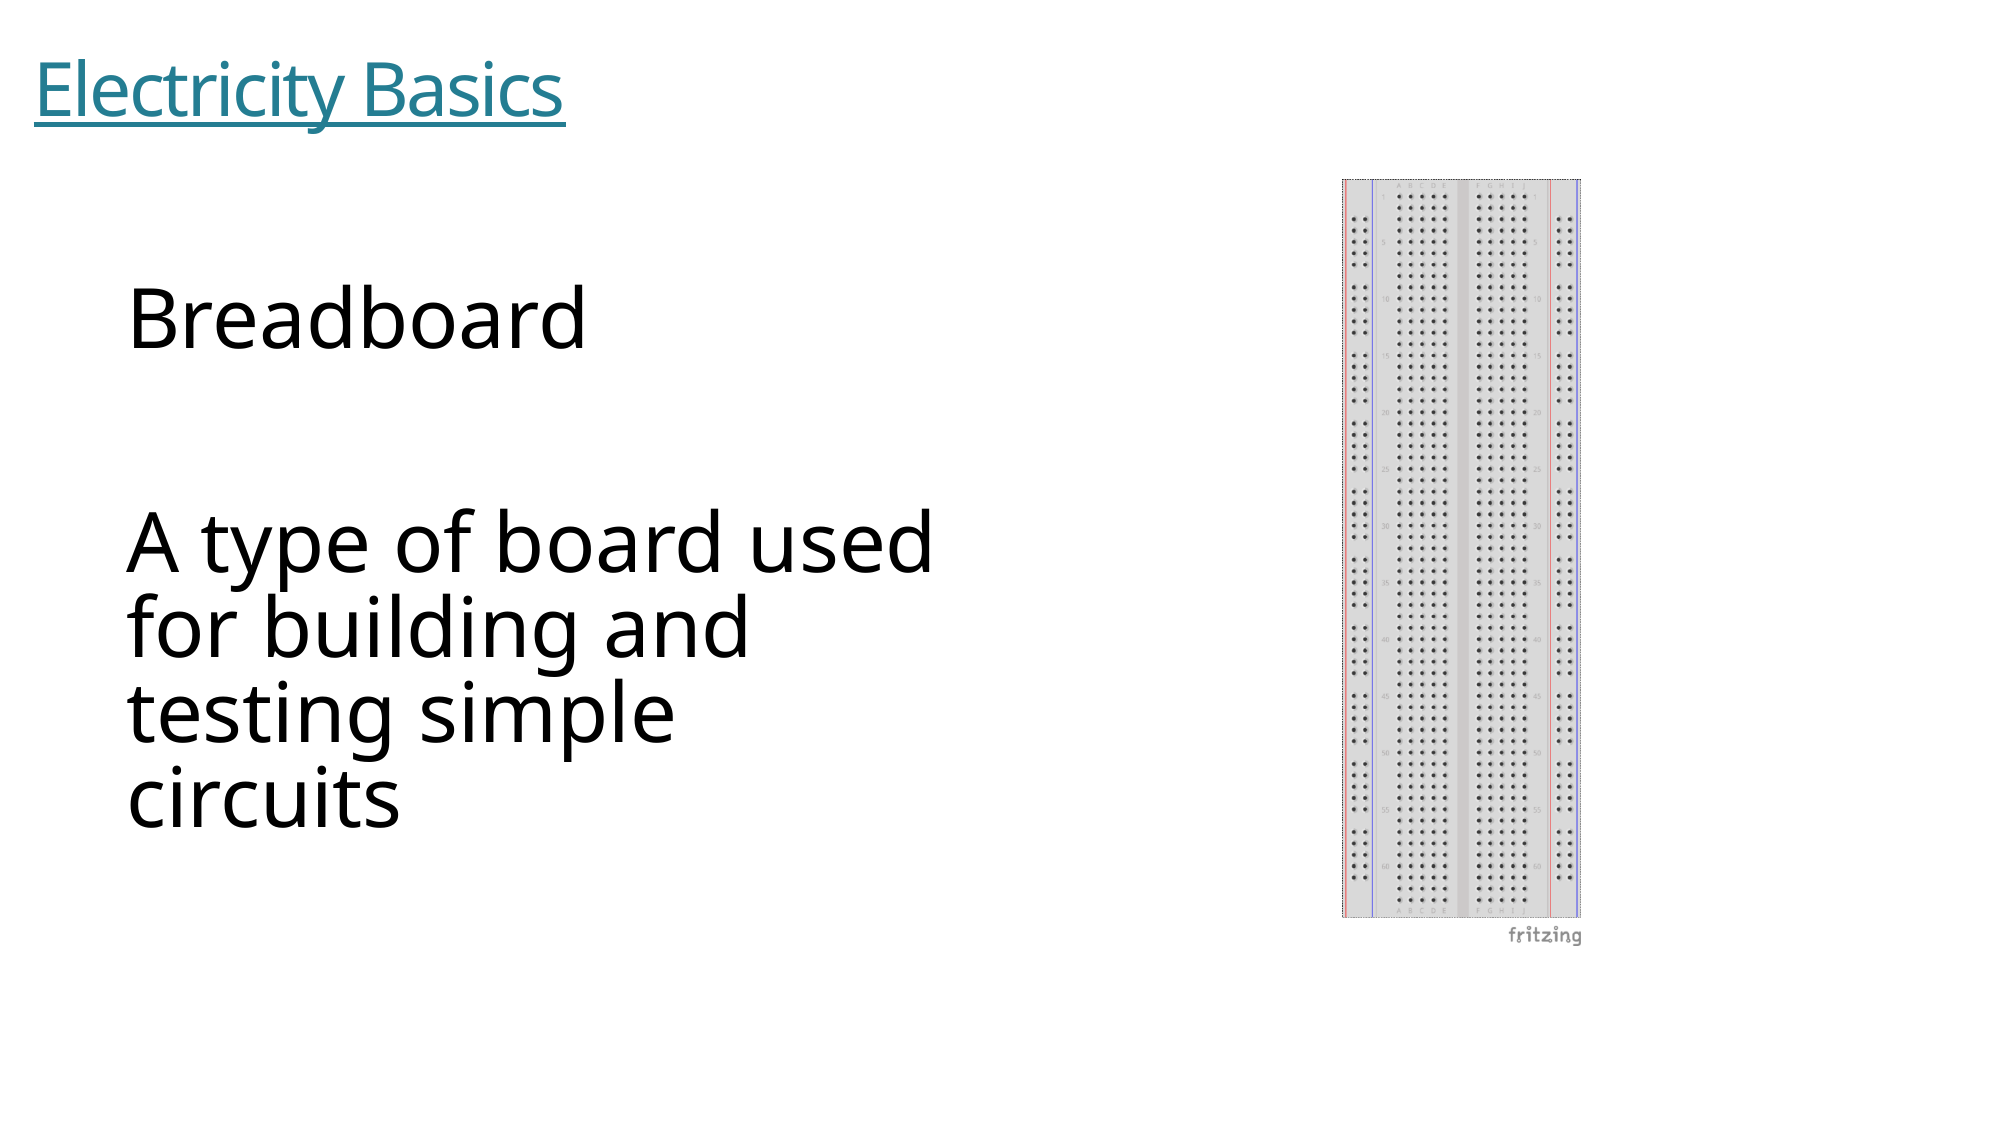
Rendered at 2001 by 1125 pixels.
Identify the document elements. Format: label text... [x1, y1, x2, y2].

title Electricity Basics [18, 6, 1875, 180]
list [1341, 179, 1581, 946]
list Breadboard A type of board used for building and testing simple circuits [111, 179, 986, 946]
